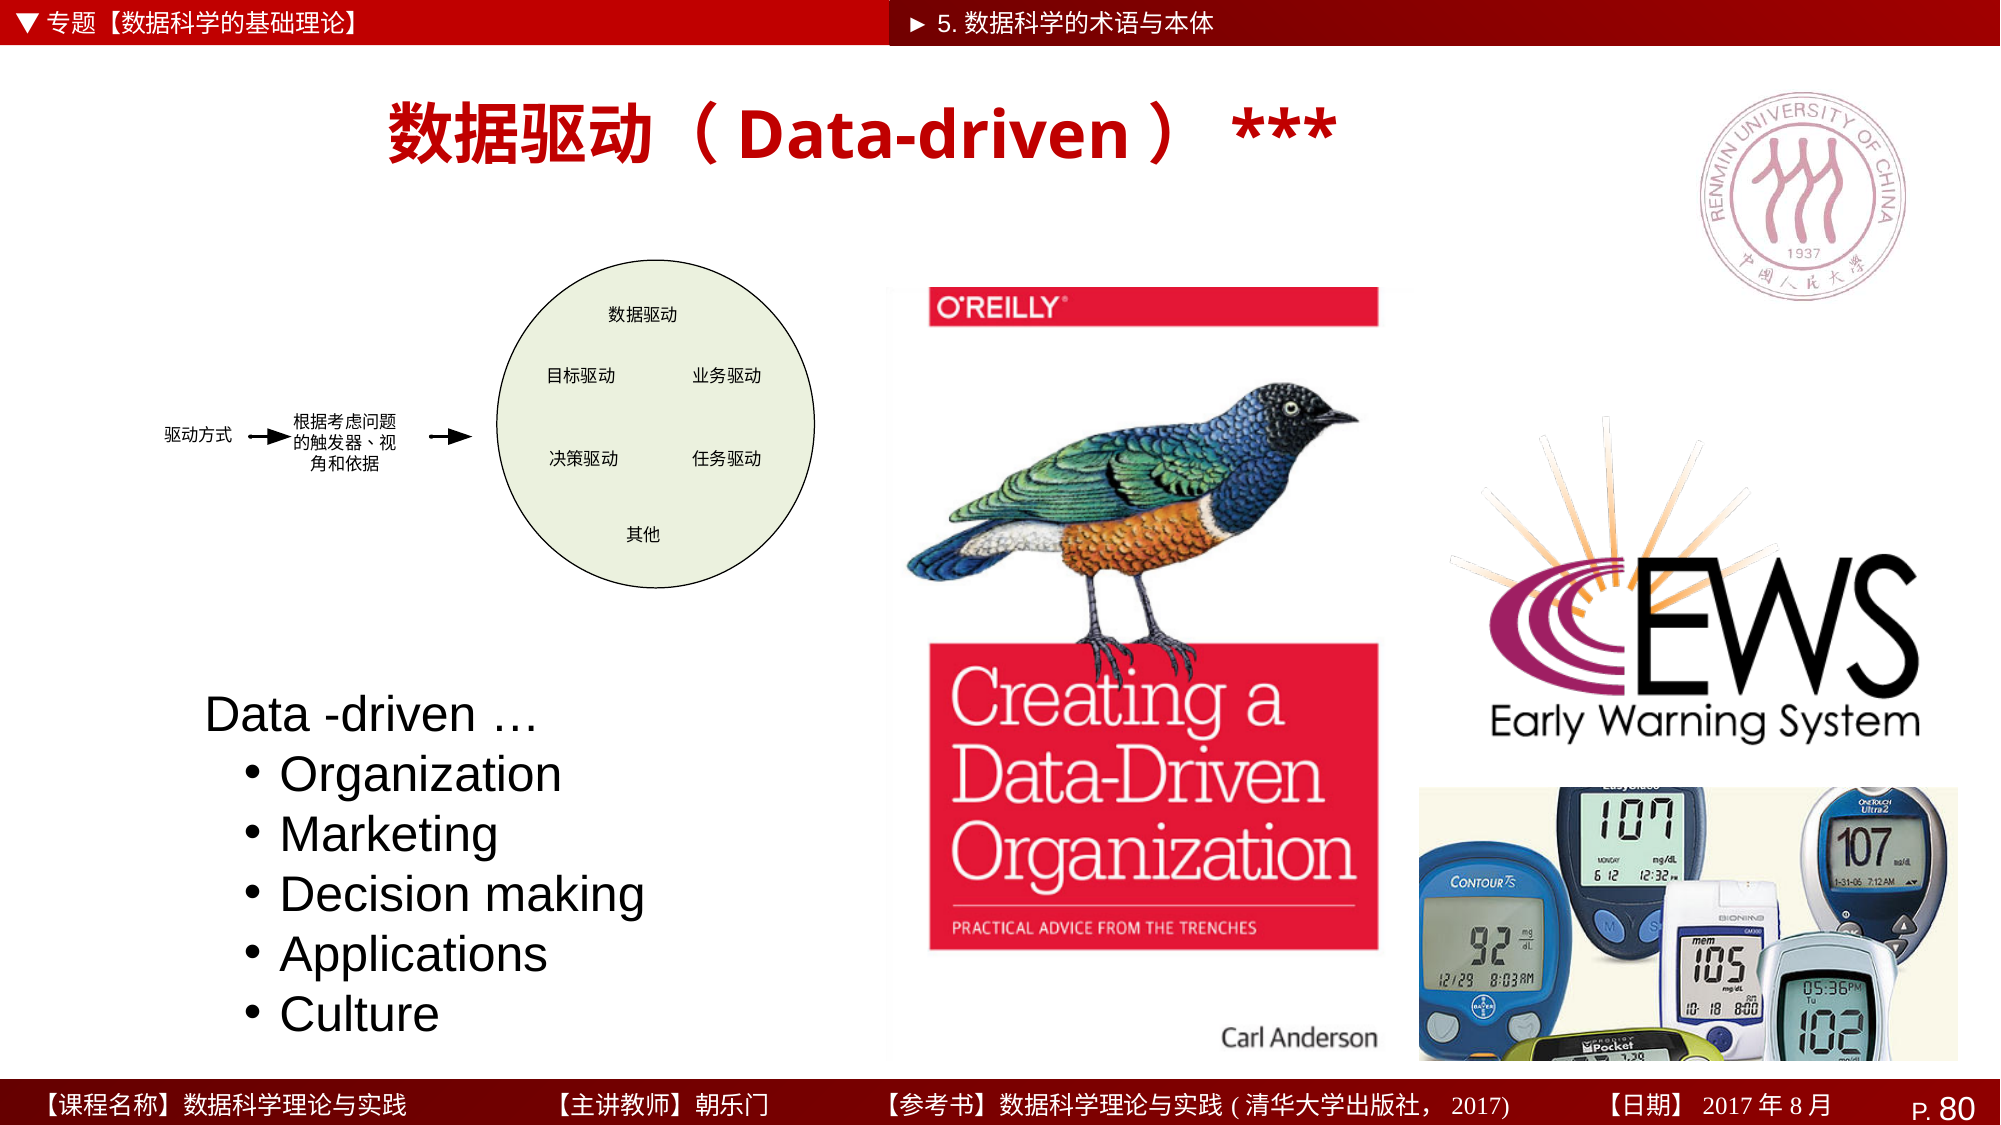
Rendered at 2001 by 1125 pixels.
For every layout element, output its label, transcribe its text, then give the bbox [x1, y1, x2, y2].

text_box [129, 256, 818, 592]
list ► 5.数据科学的术语与本体 [890, 0, 1249, 43]
picture [1436, 409, 1941, 773]
list ▼专题【数据科学的基础理论】 [0, 0, 725, 43]
picture [1696, 89, 1910, 304]
text_box Data -driven … Organization Marketing Decision making Applications Culture [189, 674, 818, 1109]
picture [886, 287, 1414, 1061]
picture [1419, 787, 1958, 1061]
title 数据驱动（Data-driven）*** [64, 64, 1662, 200]
